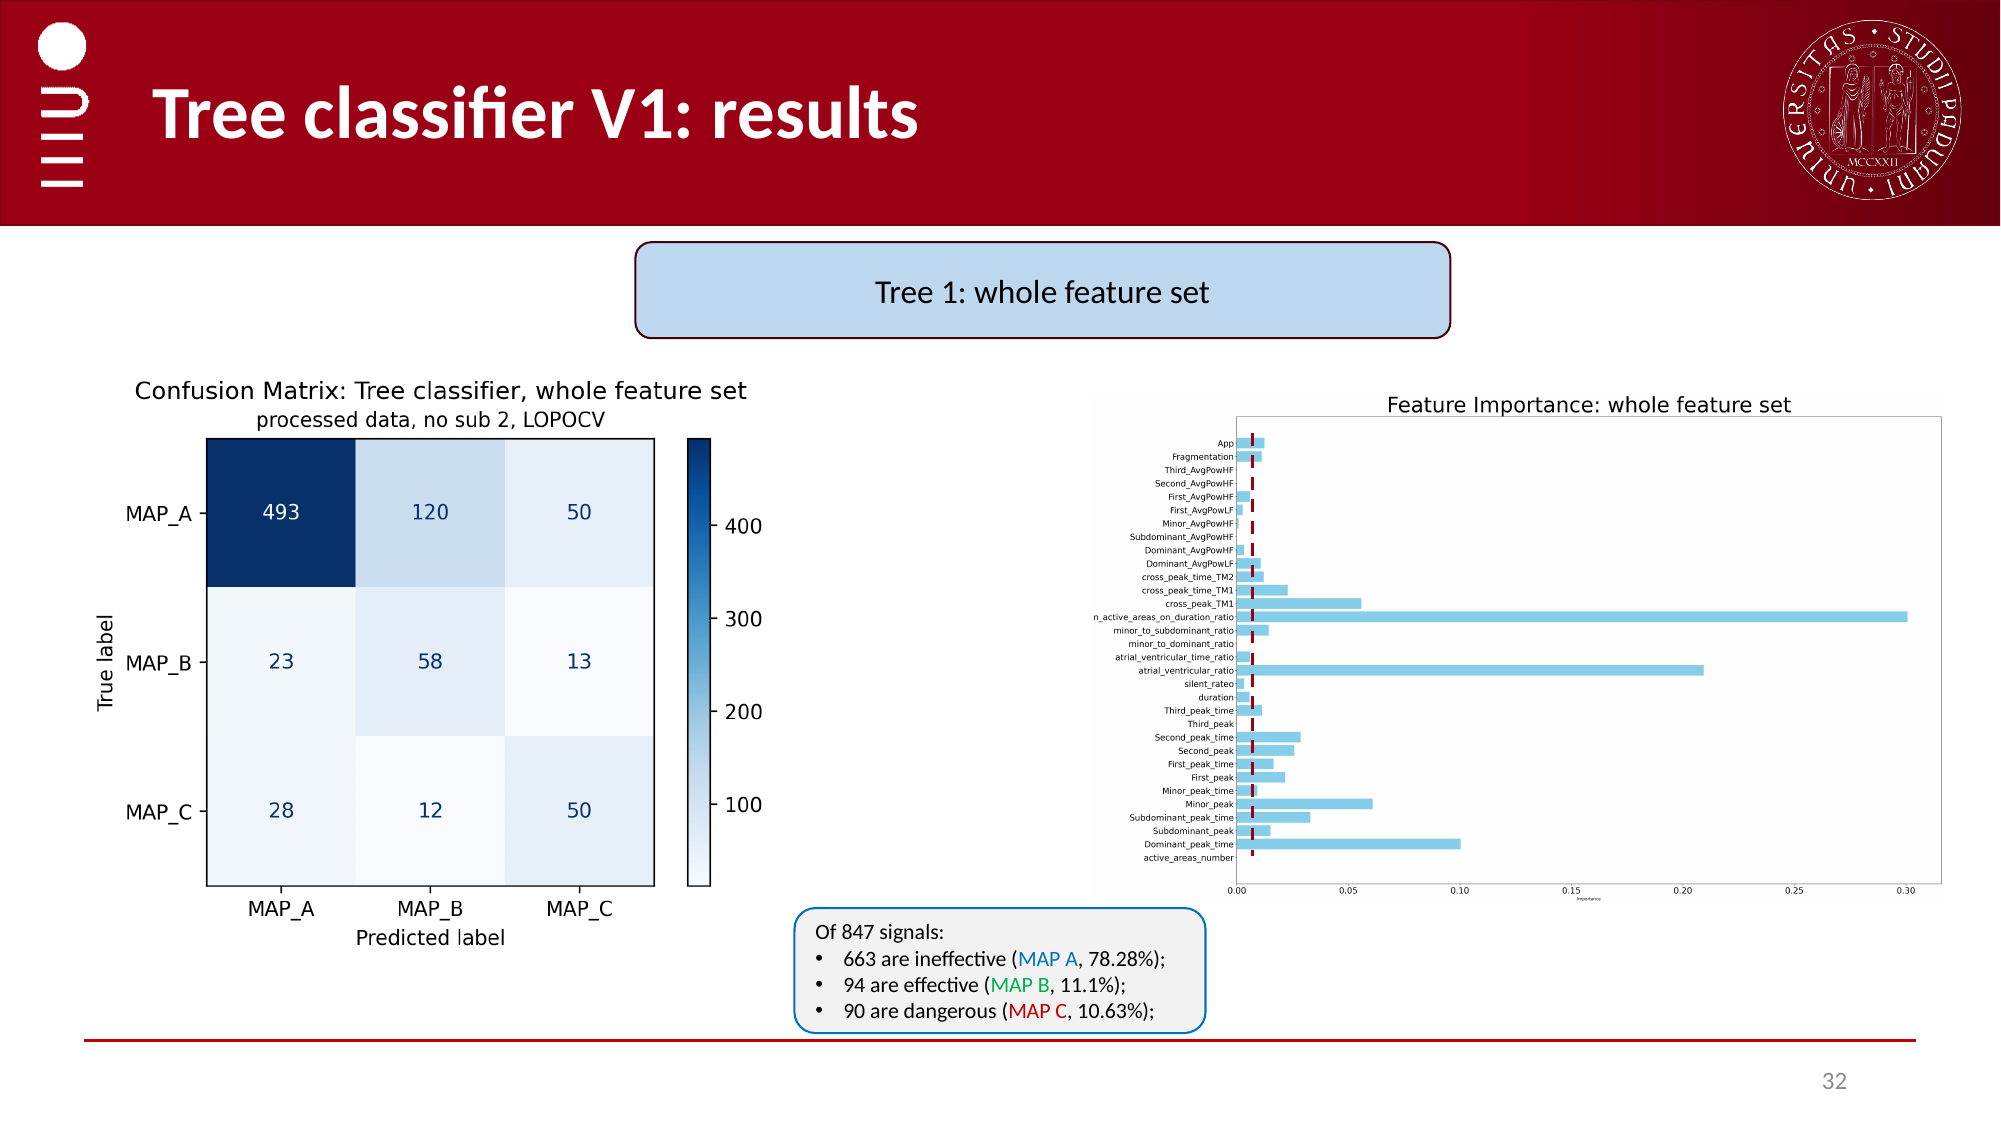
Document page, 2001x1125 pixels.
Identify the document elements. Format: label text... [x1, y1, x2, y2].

picture [1783, 20, 1963, 200]
title Tree classifier V1: results [137, 34, 1763, 194]
slide_number 32 [1412, 1049, 1863, 1110]
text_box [1090, 393, 1944, 904]
text_box Of 847 signals: 663 are ineffective (MAP A, 78.28%); 94 are effective (MAP B, 11.1%); 90 are dangerous (MAP C, 10.63%); [793, 906, 1207, 1035]
picture [81, 366, 777, 963]
text_box Tree 1: whole feature set [634, 241, 1452, 340]
